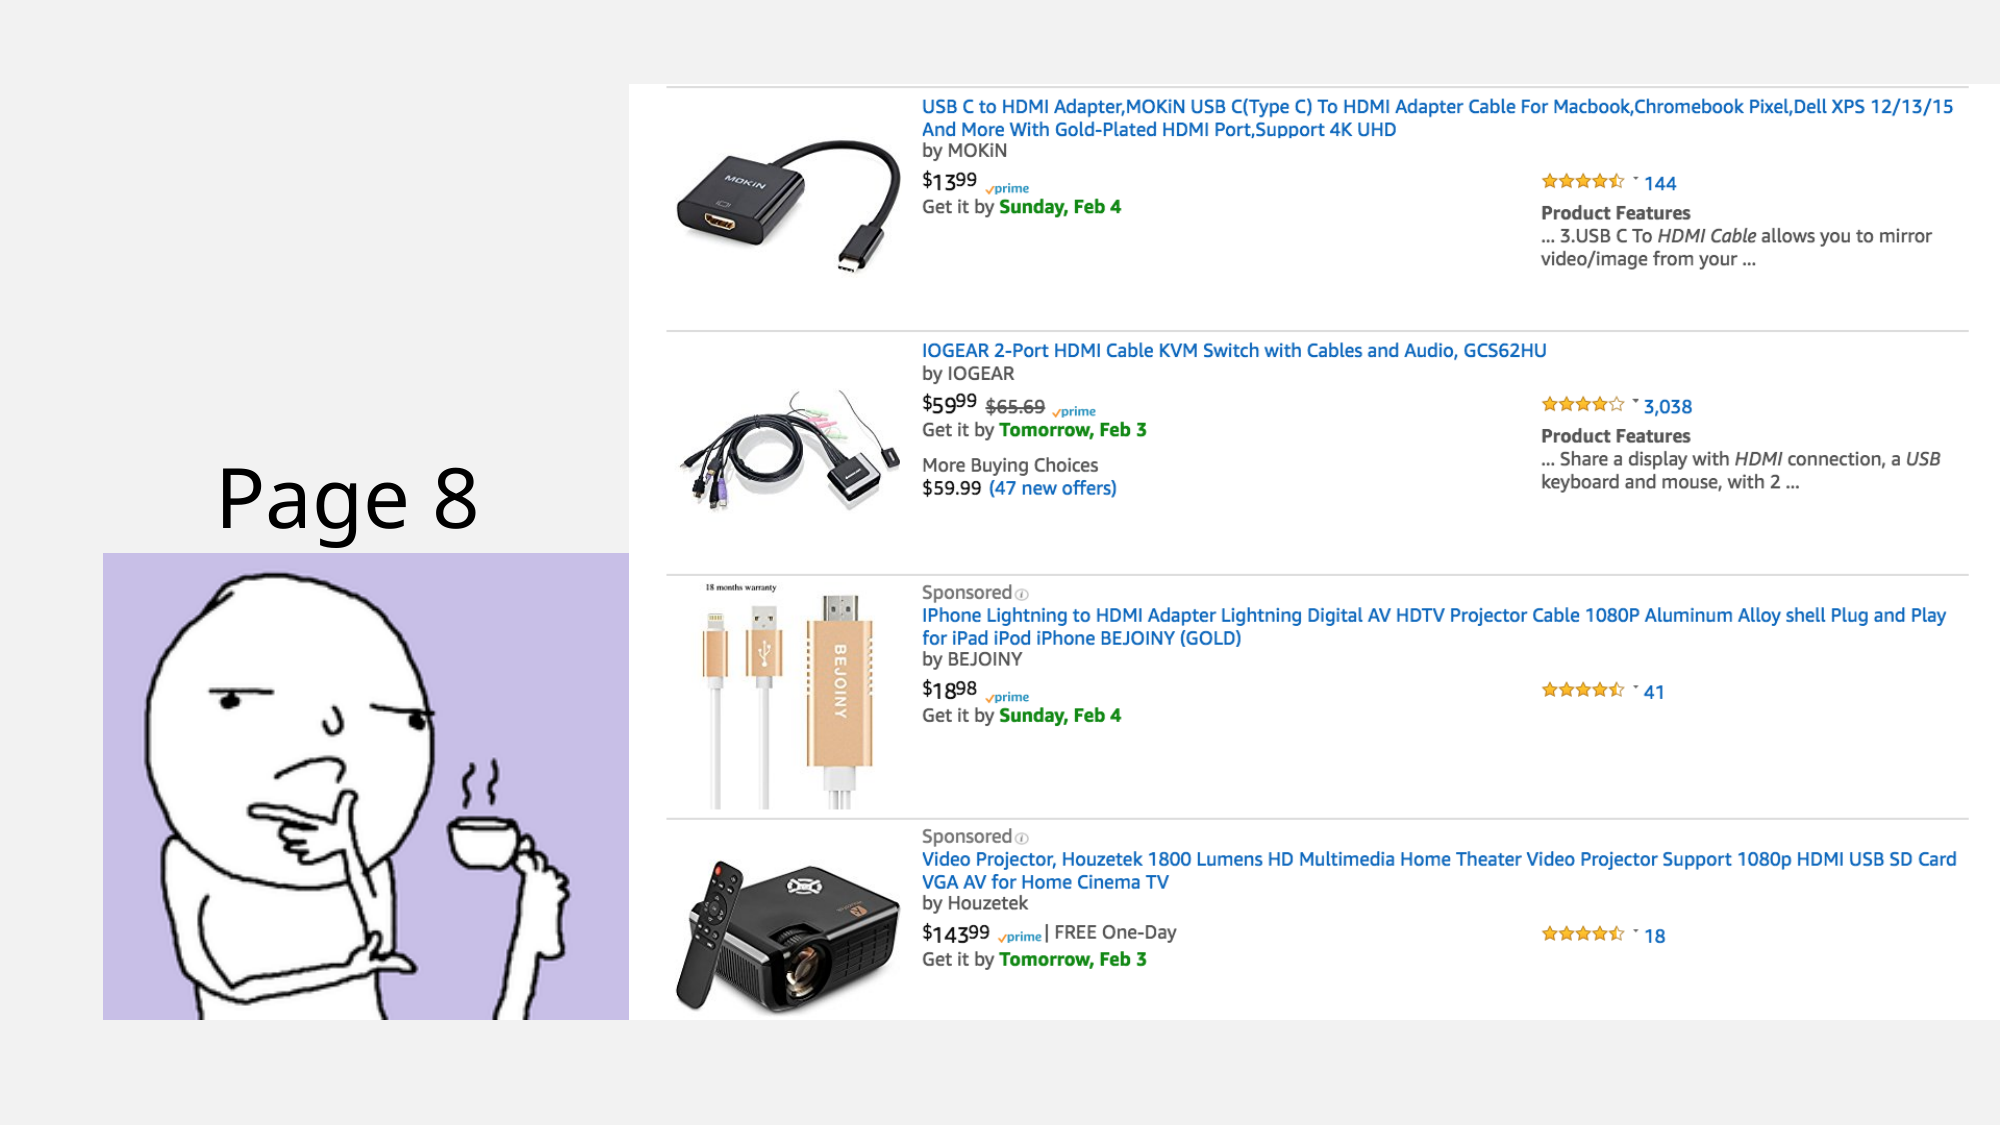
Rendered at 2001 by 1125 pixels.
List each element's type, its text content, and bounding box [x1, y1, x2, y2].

picture [103, 84, 2000, 1020]
text_box Page 8 [200, 437, 495, 553]
